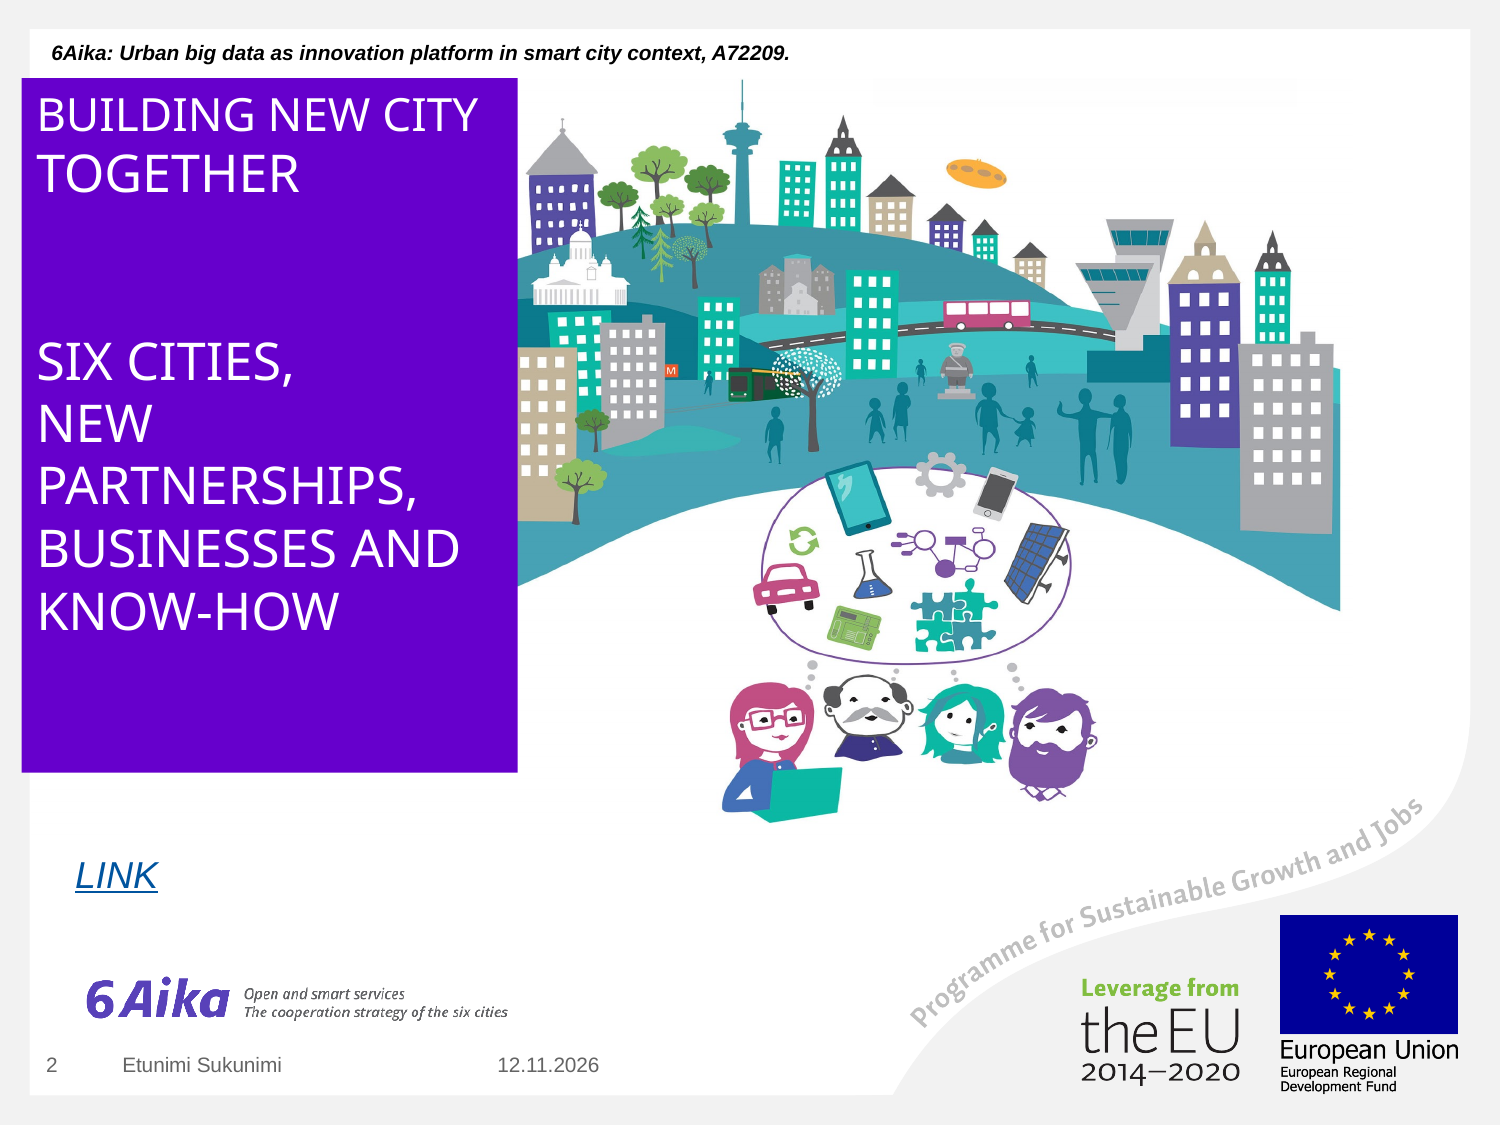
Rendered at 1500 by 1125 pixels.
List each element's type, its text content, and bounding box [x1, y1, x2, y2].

text_box LINK [60, 843, 462, 904]
footer Etunimi Sukunimi [107, 1052, 433, 1094]
text_box 6Aika: Urban big data as innovation platform in smart city context, A72209. [30, 32, 1384, 97]
picture [0, 0, 1500, 1125]
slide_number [437, 1035, 615, 1094]
slide_number 2 [31, 1035, 102, 1094]
text_box BUILDING NEW CITY TOGETHER SIX CITIES, NEW PARTNERSHIPS, BUSINESSES AND KNOW-HOW [21, 78, 28, 773]
